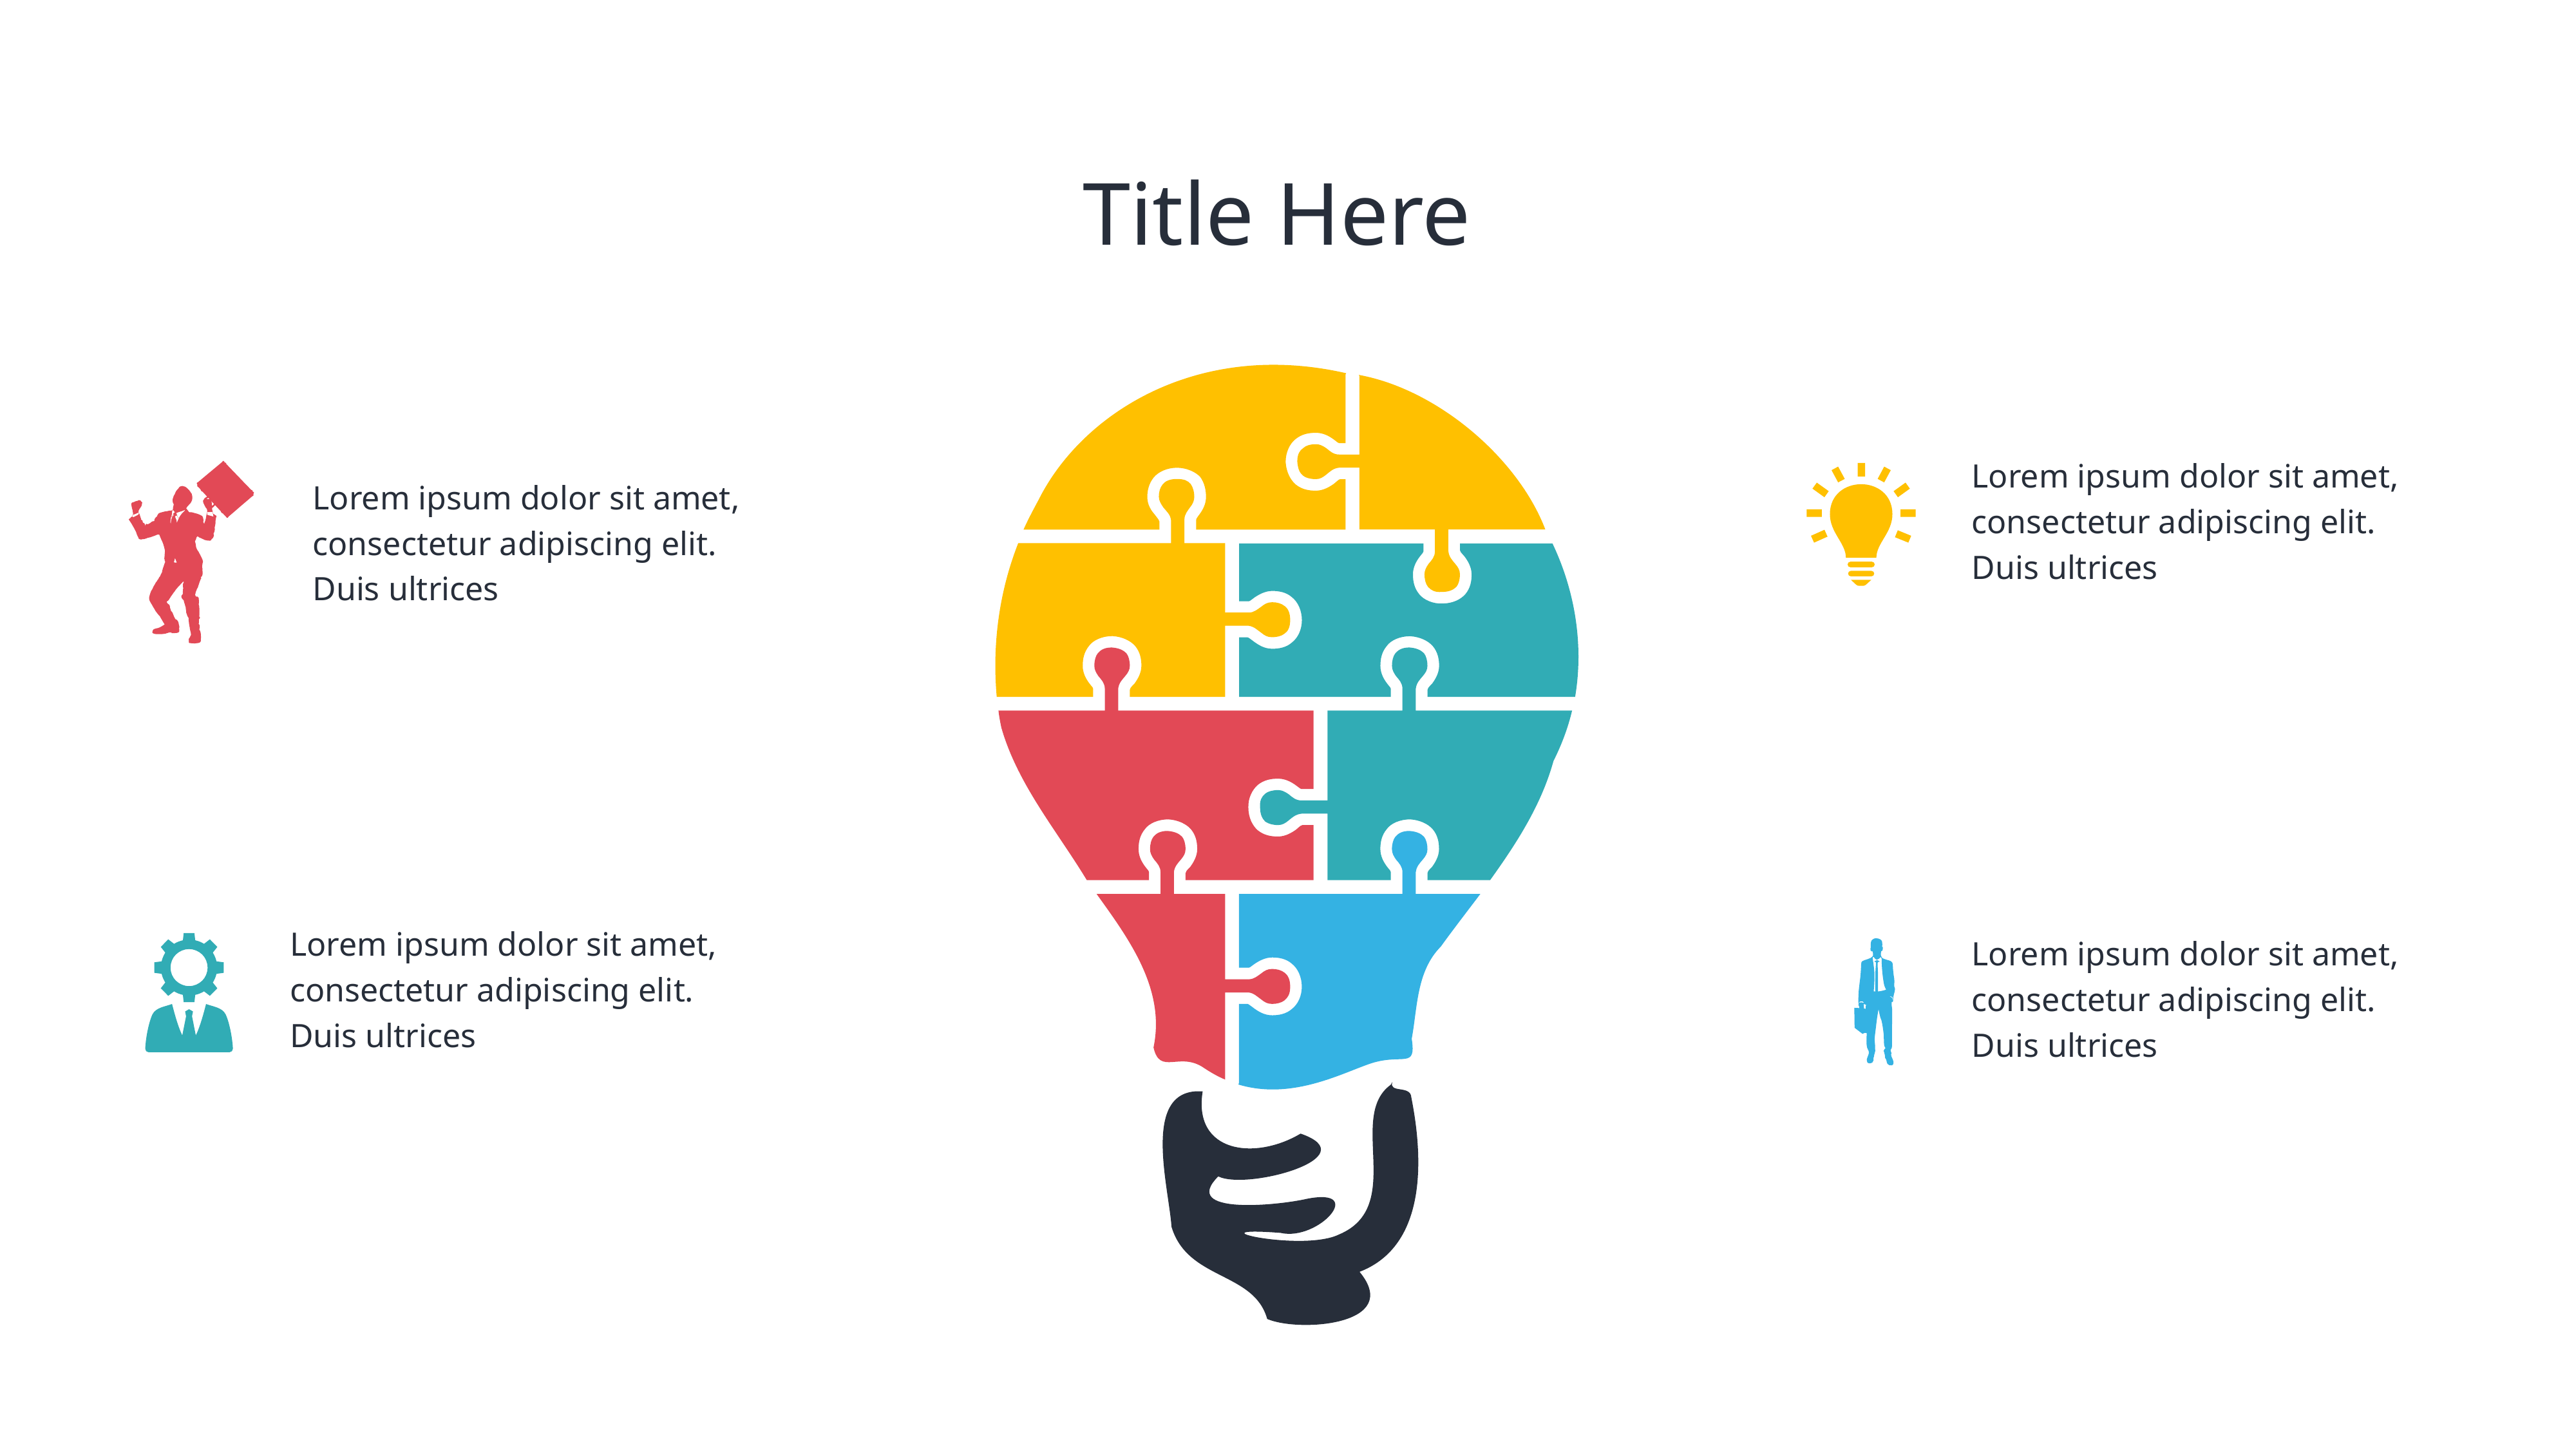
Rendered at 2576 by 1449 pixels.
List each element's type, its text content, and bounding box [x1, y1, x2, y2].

text_box [1848, 571, 1875, 576]
text_box Lorem ipsum dolor sit amet, consectetur adipiscing elit. Duis ultrices [303, 466, 793, 612]
text_box [1851, 580, 1871, 586]
text_box [1895, 530, 1911, 543]
text_box [1847, 562, 1875, 567]
text_box [1806, 509, 1822, 517]
text_box [154, 933, 224, 1003]
text_box [1857, 462, 1866, 477]
title Title Here [177, 77, 2399, 357]
text_box [1811, 529, 1828, 543]
text_box [1832, 466, 1845, 483]
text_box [128, 462, 254, 644]
text_box [1893, 482, 1910, 498]
text_box [1900, 509, 1916, 517]
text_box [992, 339, 1584, 1333]
text_box [1877, 466, 1891, 483]
text_box Lorem ipsum dolor sit amet, consectetur adipiscing elit. Duis ultrices [1962, 922, 2452, 1068]
text_box Lorem ipsum dolor sit amet, consectetur adipiscing elit. Duis ultrices [280, 912, 771, 1059]
text_box [1830, 484, 1893, 558]
text_box [1854, 938, 1895, 1066]
text_box Lorem ipsum dolor sit amet, consectetur adipiscing elit. Duis ultrices [1962, 444, 2452, 591]
text_box [145, 1003, 233, 1052]
text_box [1812, 482, 1829, 498]
